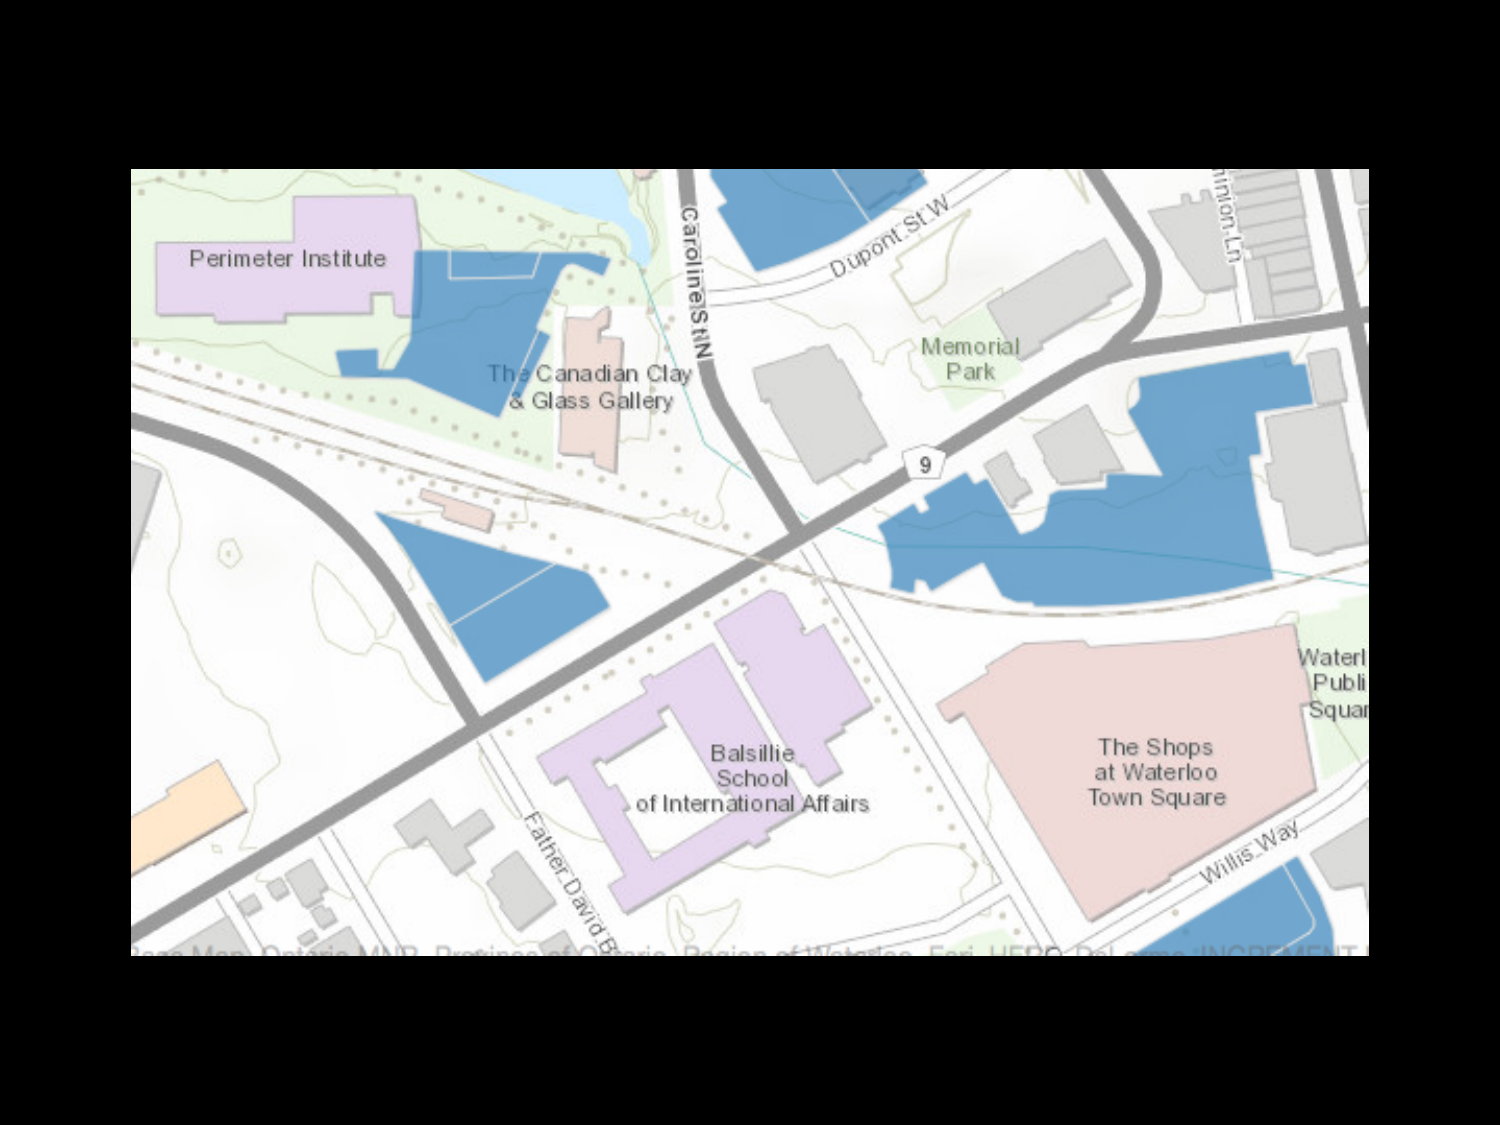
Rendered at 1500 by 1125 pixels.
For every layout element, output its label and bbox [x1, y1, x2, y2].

picture [131, 169, 1369, 956]
